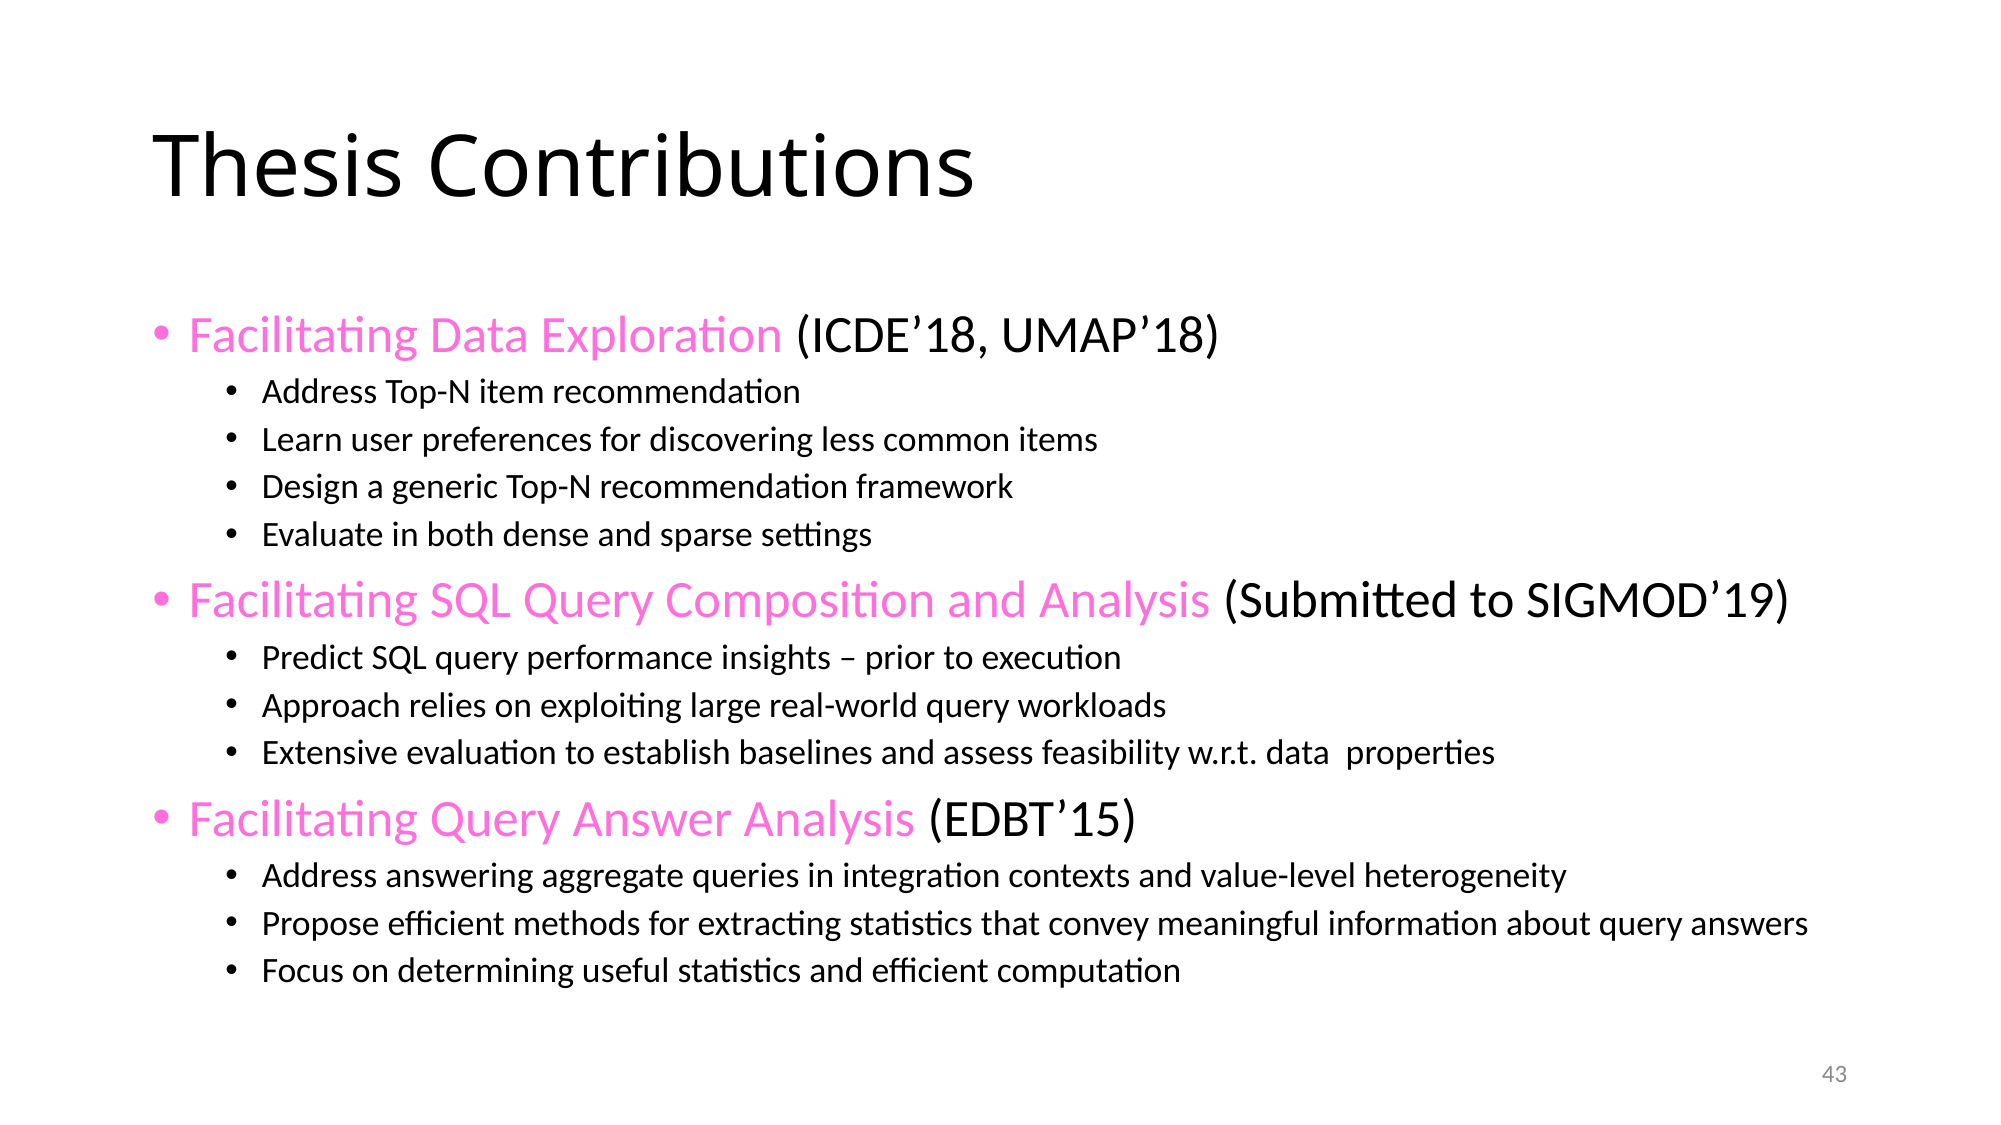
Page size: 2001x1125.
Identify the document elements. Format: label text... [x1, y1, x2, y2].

list Facilitating Data Exploration (ICDE’18, UMAP’18) Address Top-N item recommendation Learn user preferences for discovering less common items Design a generic Top-N recommendation framework Evaluate in both dense and sparse settings Facilitating SQL Query Composition and Analysis (Submitted to SIGMOD’19) Predict SQL query performance insights – prior to execution Approach relies on exploiting large real-world query workloads Extensive evaluation to establish baselines and assess feasibility w.r.t. data properties Facilitating Query Answer Analysis (EDBT’15) Address answering aggregate queries in integration contexts and value-level heterogeneity Propose efficient methods for extracting statistics that convey meaningful information about query answers Focus on determining useful statistics and efficient computation [137, 299, 1925, 1014]
slide_number 43 [1412, 1042, 1863, 1103]
title Thesis Contributions [137, 59, 1863, 278]
